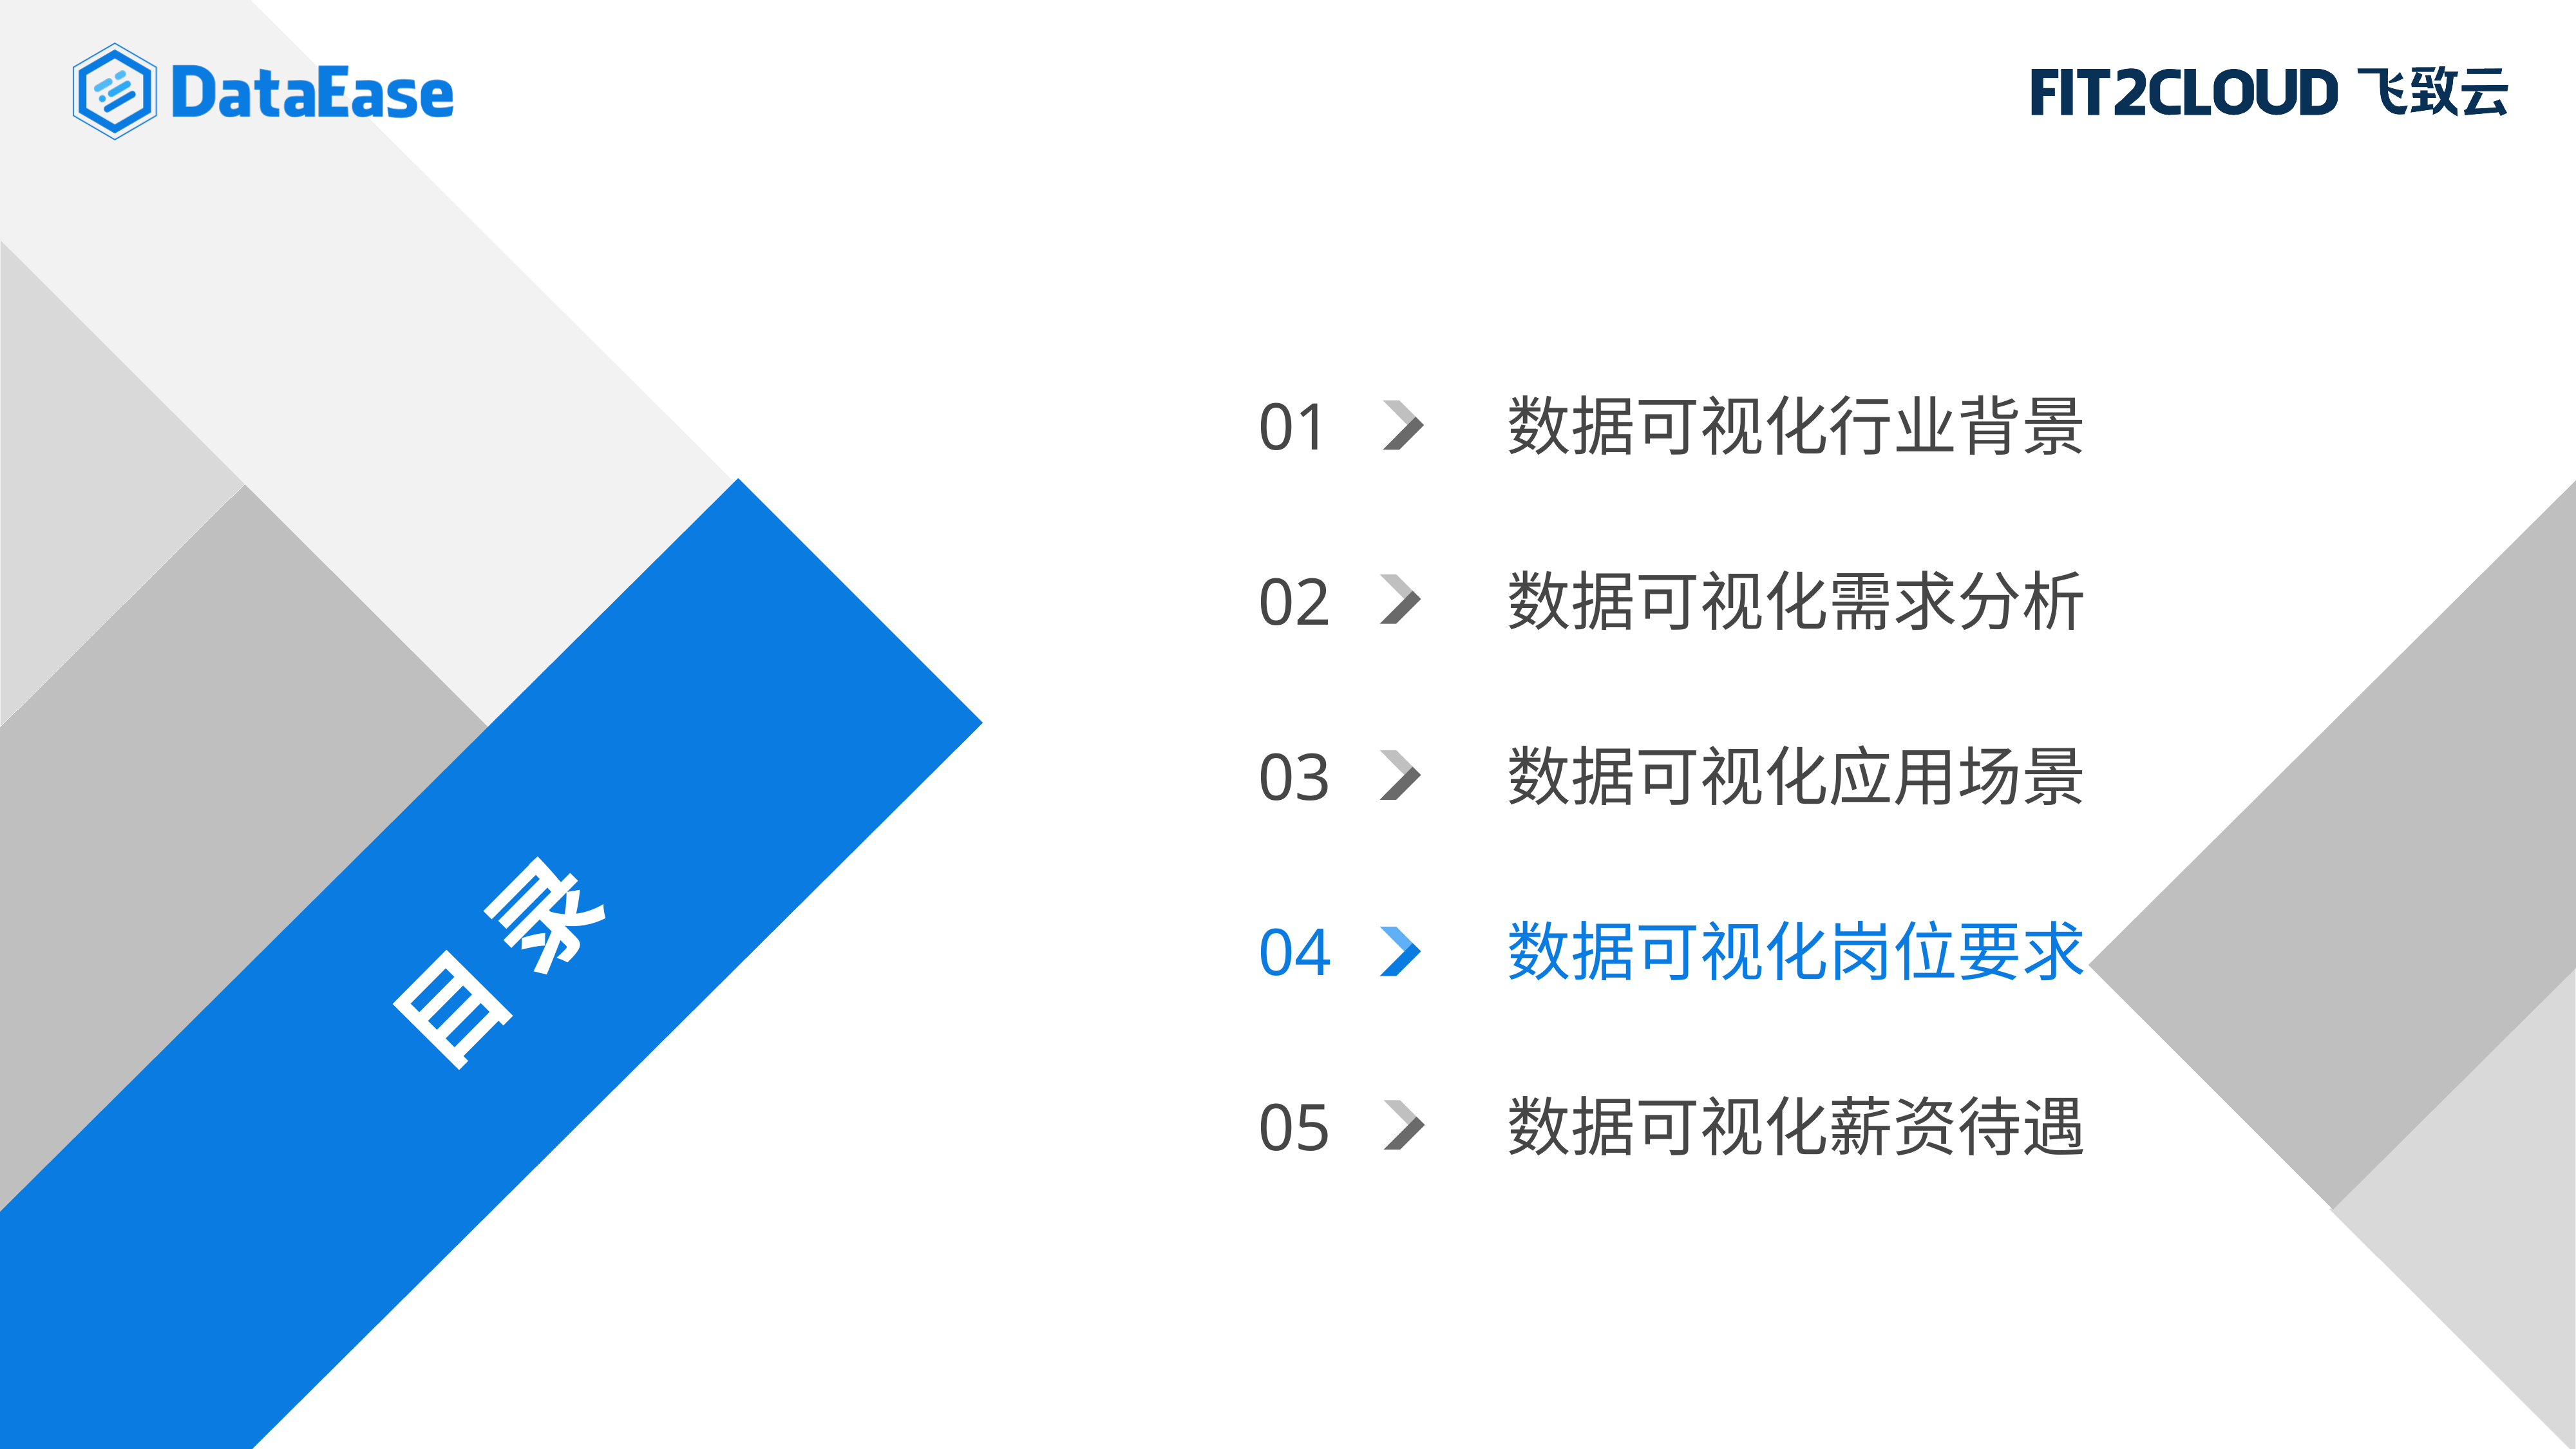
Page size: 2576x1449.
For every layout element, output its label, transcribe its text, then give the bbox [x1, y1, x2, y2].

picture [68, 41, 459, 142]
text_box 04 [1209, 871, 1367, 1028]
text_box 05 [1209, 1046, 1367, 1204]
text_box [1379, 574, 1421, 624]
text_box [2329, 969, 2576, 1449]
text_box 02 [1209, 520, 1367, 677]
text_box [1379, 750, 1421, 800]
text_box 数据可视化岗位要求 [1483, 858, 2195, 1034]
picture [2031, 66, 2508, 117]
text_box 数据可视化应用场景 [1483, 683, 2280, 858]
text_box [1383, 1099, 1425, 1150]
text_box 01 [1209, 345, 1367, 502]
text_box 数据可视化薪资待遇 [1483, 1034, 2336, 1217]
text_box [1382, 400, 1425, 450]
text_box 数据可视化行业背景 [1483, 332, 2280, 507]
text_box [2088, 480, 2576, 1210]
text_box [0, 0, 983, 1449]
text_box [1379, 926, 1421, 976]
text_box 03 [1209, 696, 1367, 853]
text_box 数据可视化需求分析 [1483, 507, 2356, 690]
